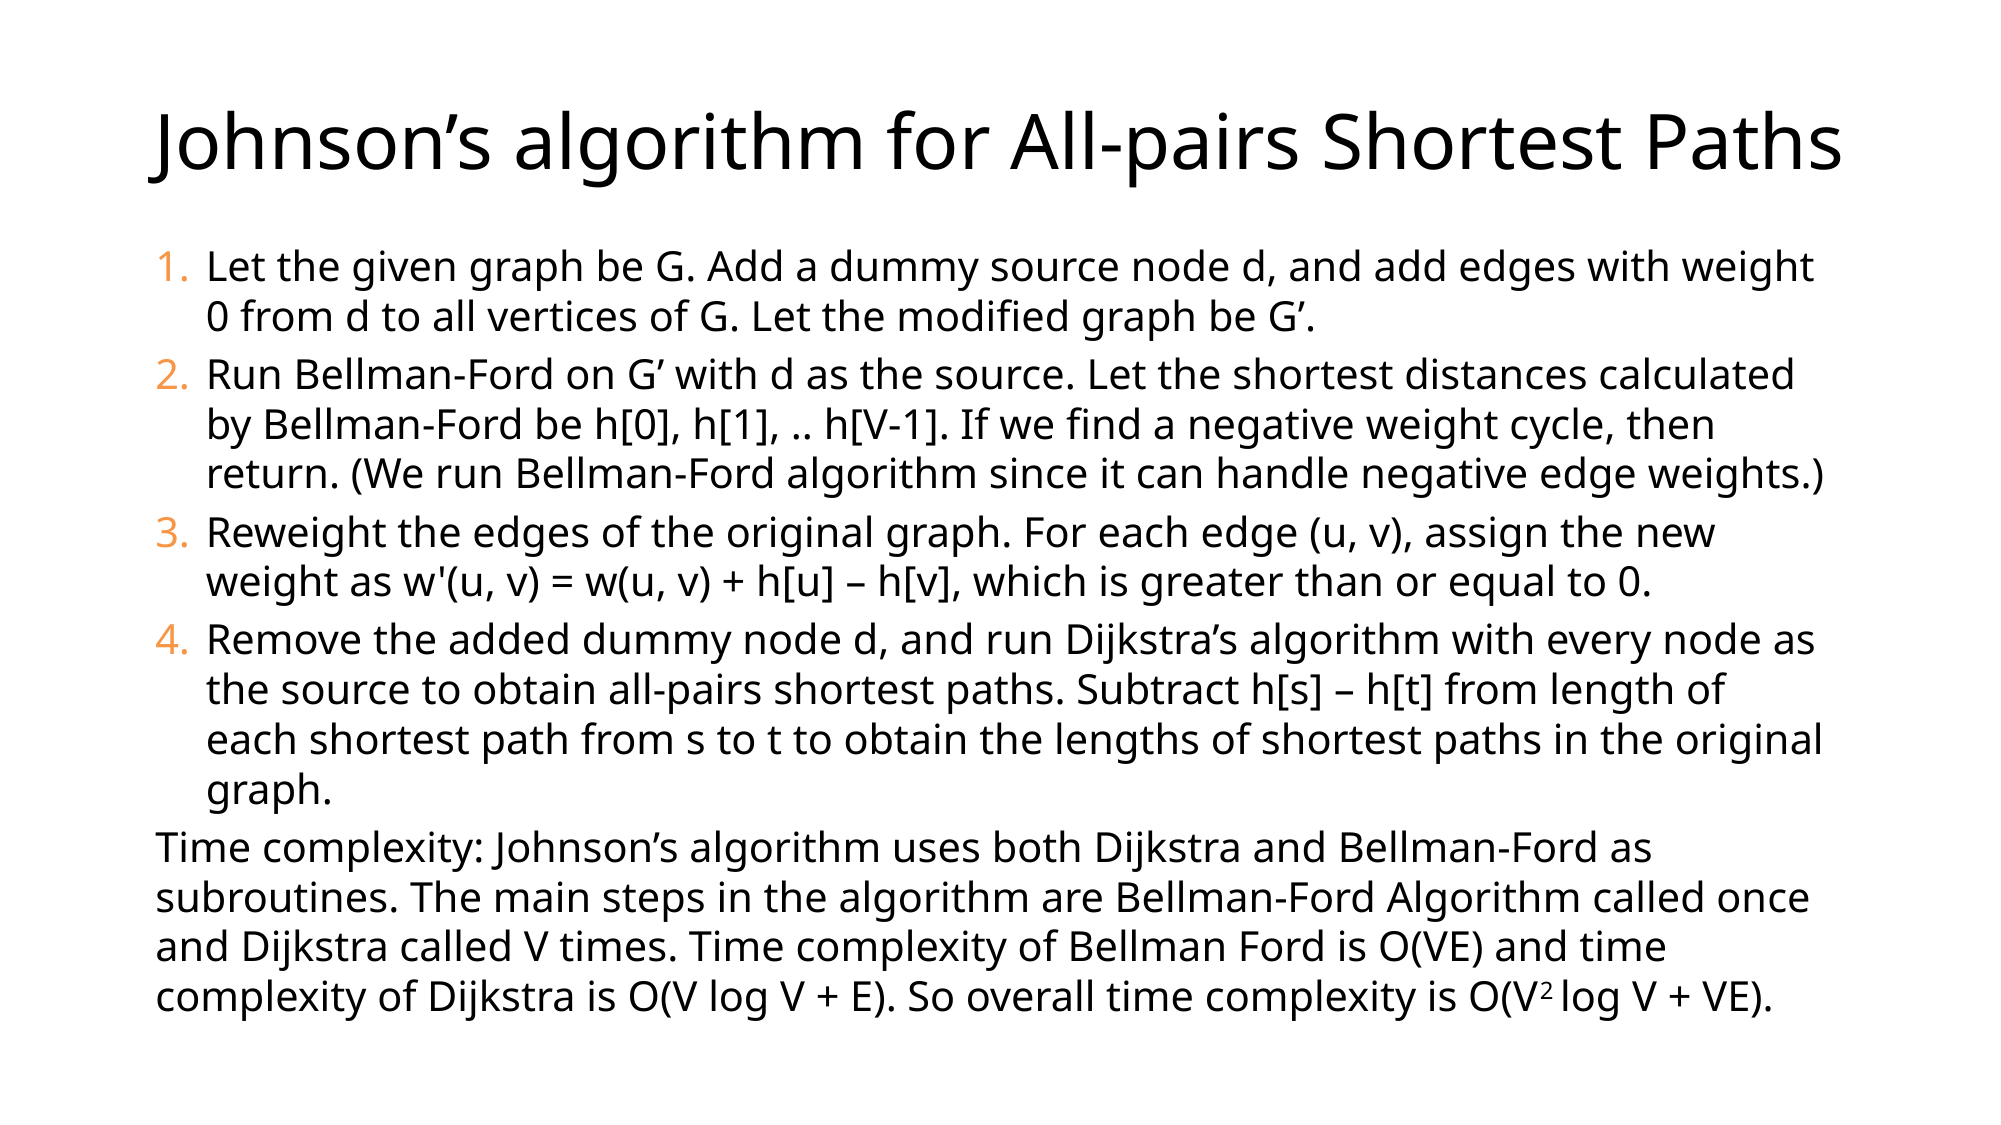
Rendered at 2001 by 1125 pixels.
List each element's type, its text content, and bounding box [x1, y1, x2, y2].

list Let the given graph be G. Add a dummy source node d, and add edges with weight 0 from d to all vertices of G. Let the modified graph be G’. Run Bellman-Ford on G’ with d as the source. Let the shortest distances calculated by Bellman-Ford be h[0], h[1], .. h[V-1]. If we find a negative weight cycle, then return. (We run Bellman-Ford algorithm since it can handle negative edge weights.) Reweight the edges of the original graph. For each edge (u, v), assign the new weight as w'(u, v) = w(u, v) + h[u] – h[v], which is greater than or equal to 0. Remove the added dummy node d, and run Dijkstra’s algorithm with every node as the source to obtain all-pairs shortest paths. Subtract h[s] – h[t] from length of each shortest path from s to t to obtain the lengths of shortest paths in the original graph. Time complexity: Johnson’s algorithm uses both Dijkstra and Bellman-Ford as subroutines. The main steps in the algorithm are Bellman-Ford Algorithm called once and Dijkstra called V times. Time complexity of Bellman Ford is O(VE) and time complexity of Dijkstra is O(V log V + E). So overall time complexity is O(V2 log V + VE). [140, 232, 1845, 1054]
title Johnson’s algorithm for All-pairs Shortest Paths [99, 45, 1900, 233]
